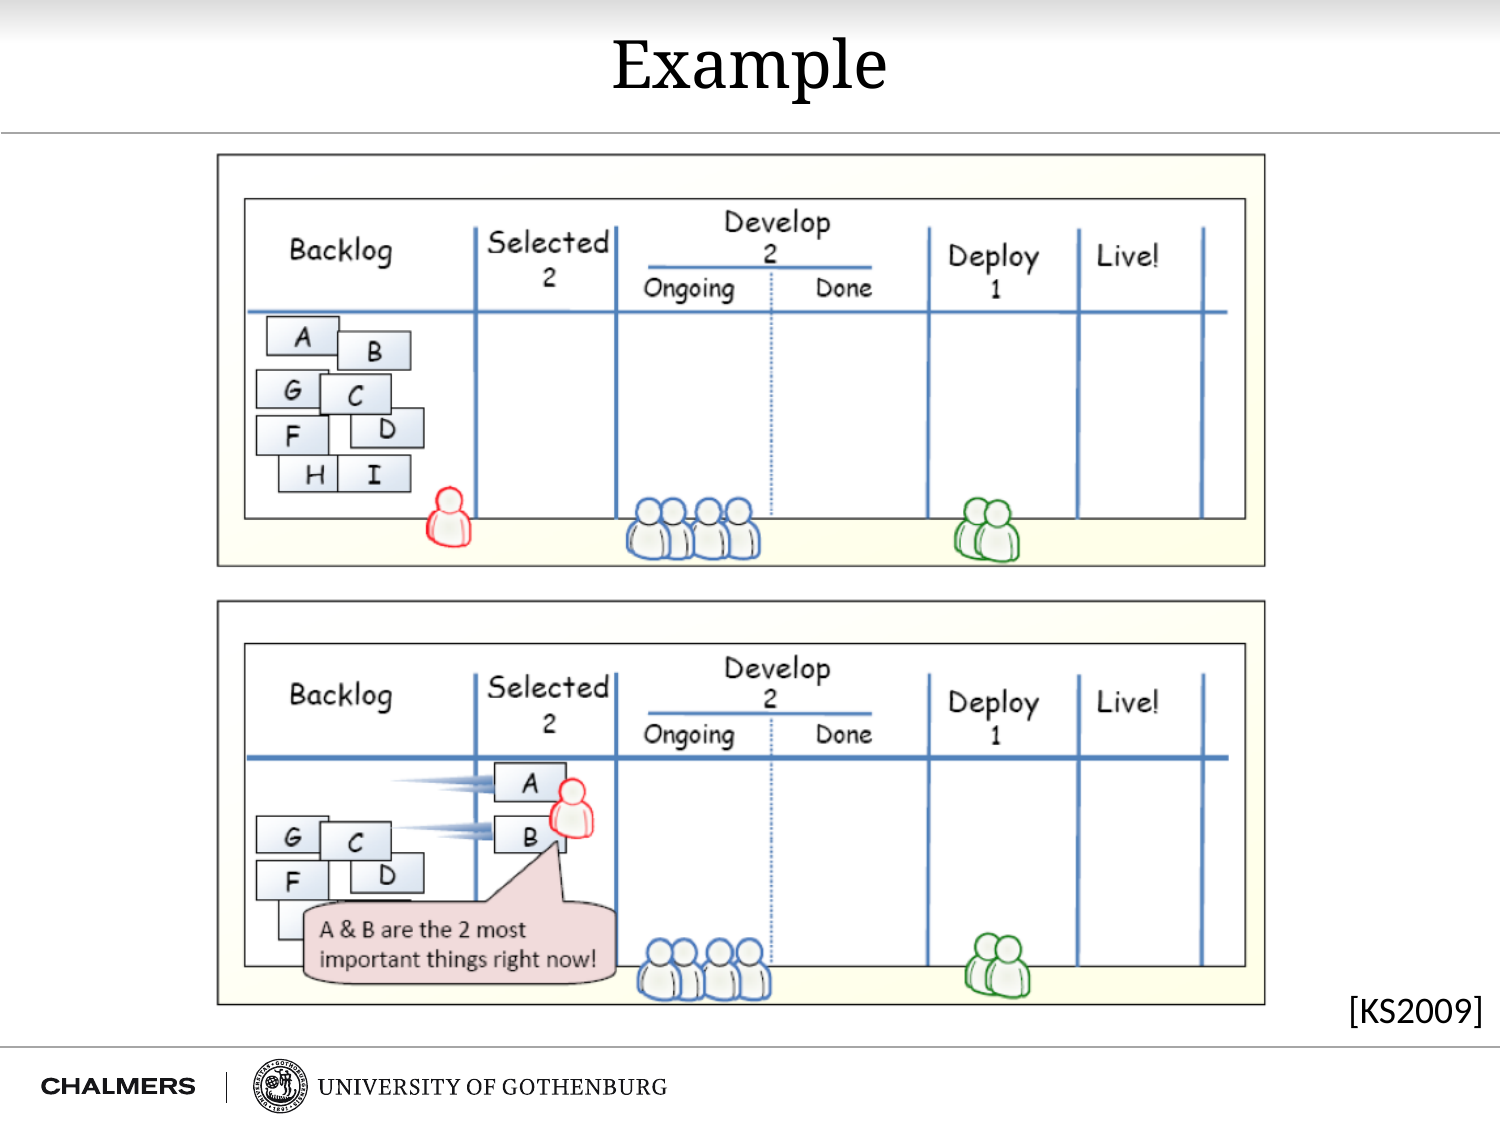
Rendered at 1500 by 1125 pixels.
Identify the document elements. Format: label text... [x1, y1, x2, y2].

title Example [75, 4, 1425, 120]
picture [192, 138, 1294, 1025]
text_box [KS2009] [1333, 978, 1499, 1039]
